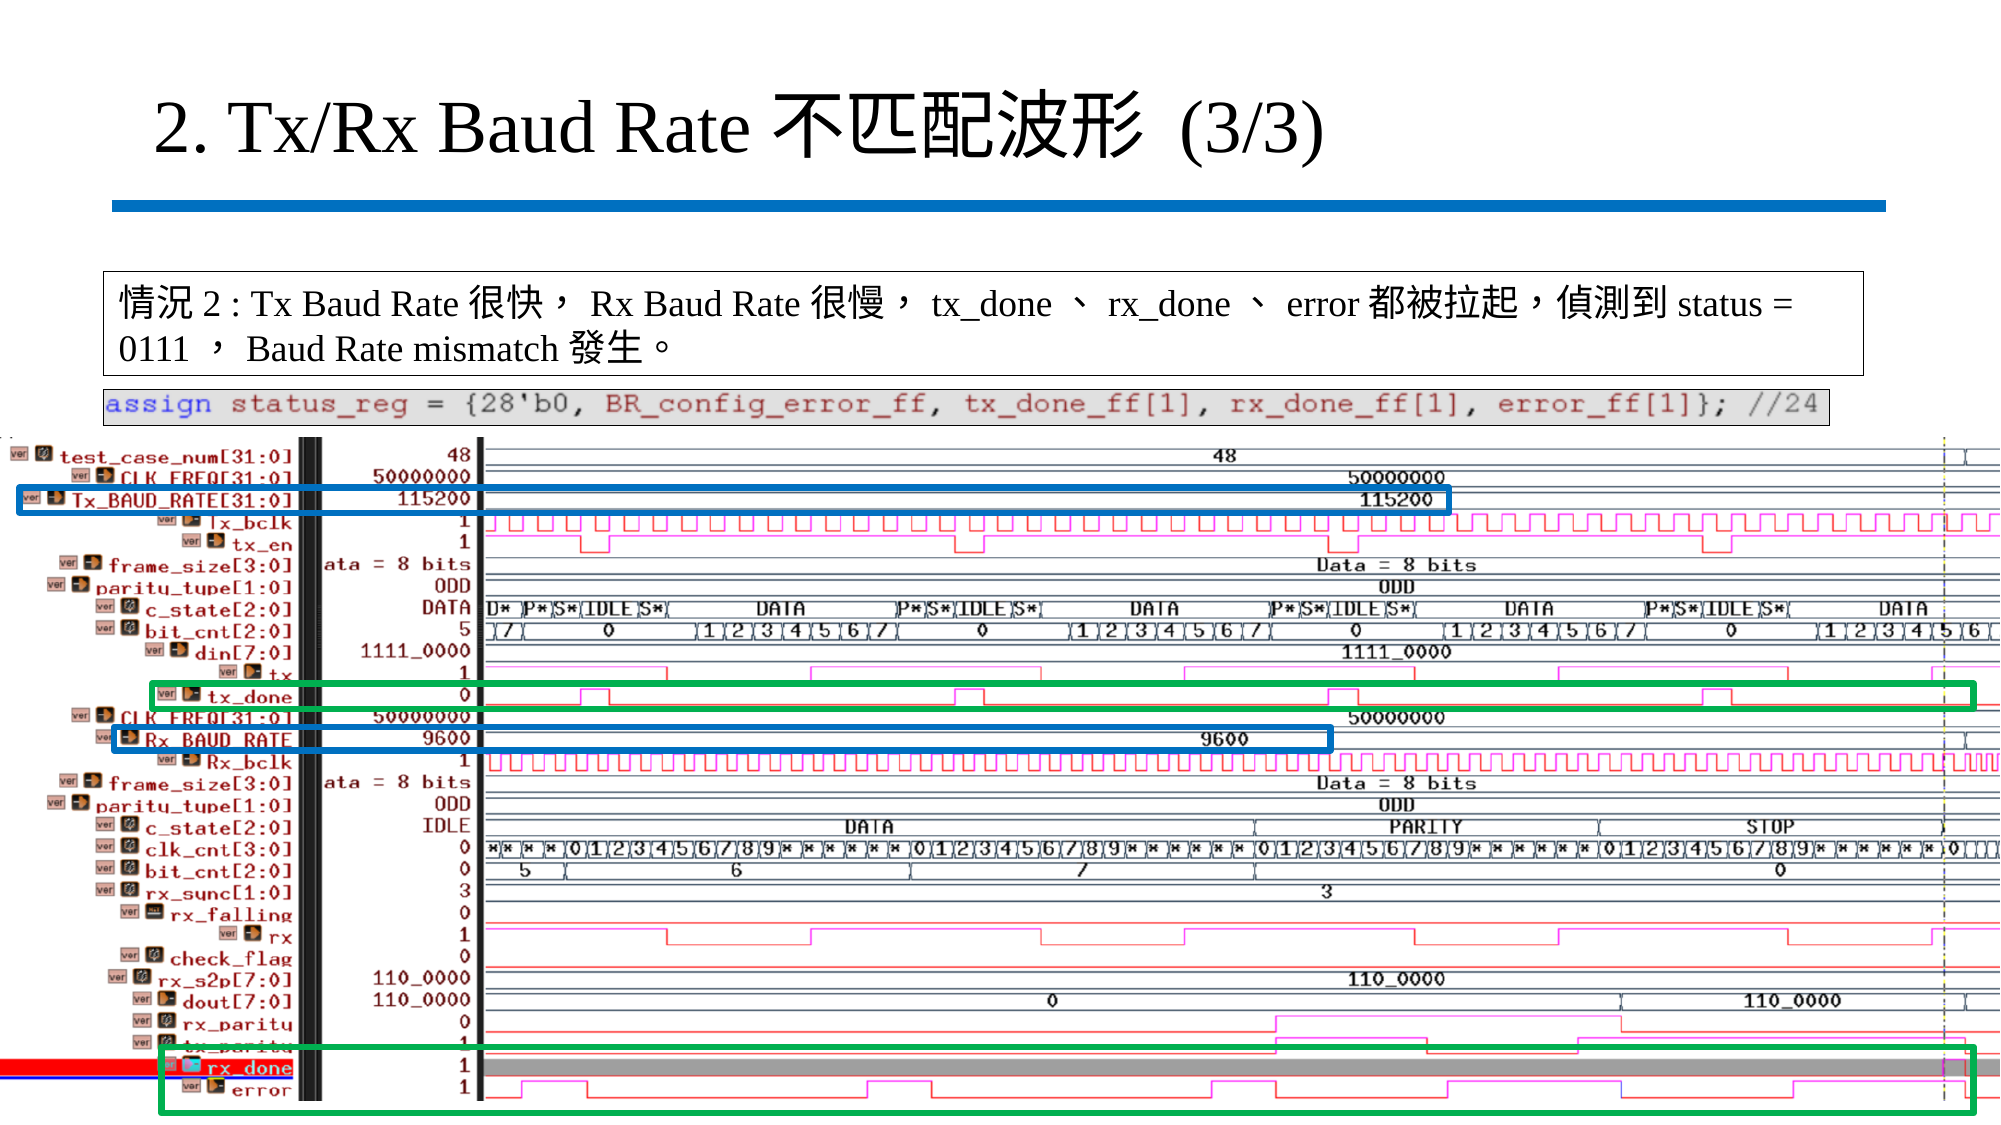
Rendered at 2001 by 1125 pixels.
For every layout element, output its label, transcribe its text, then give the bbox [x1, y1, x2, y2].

picture [103, 389, 1830, 426]
text_box [160, 1101, 1975, 1114]
picture [0, 437, 2000, 1101]
text_box 情況2 : Tx Baud Rate很快，Rx Baud Rate很慢，tx_done、rx_done、error都被拉起，偵測到status = 0111，Baud Rate mismatch發生。 [103, 271, 1864, 376]
title 2. Tx/Rx Baud Rate不匹配波形 (3/3) [138, 60, 1864, 197]
